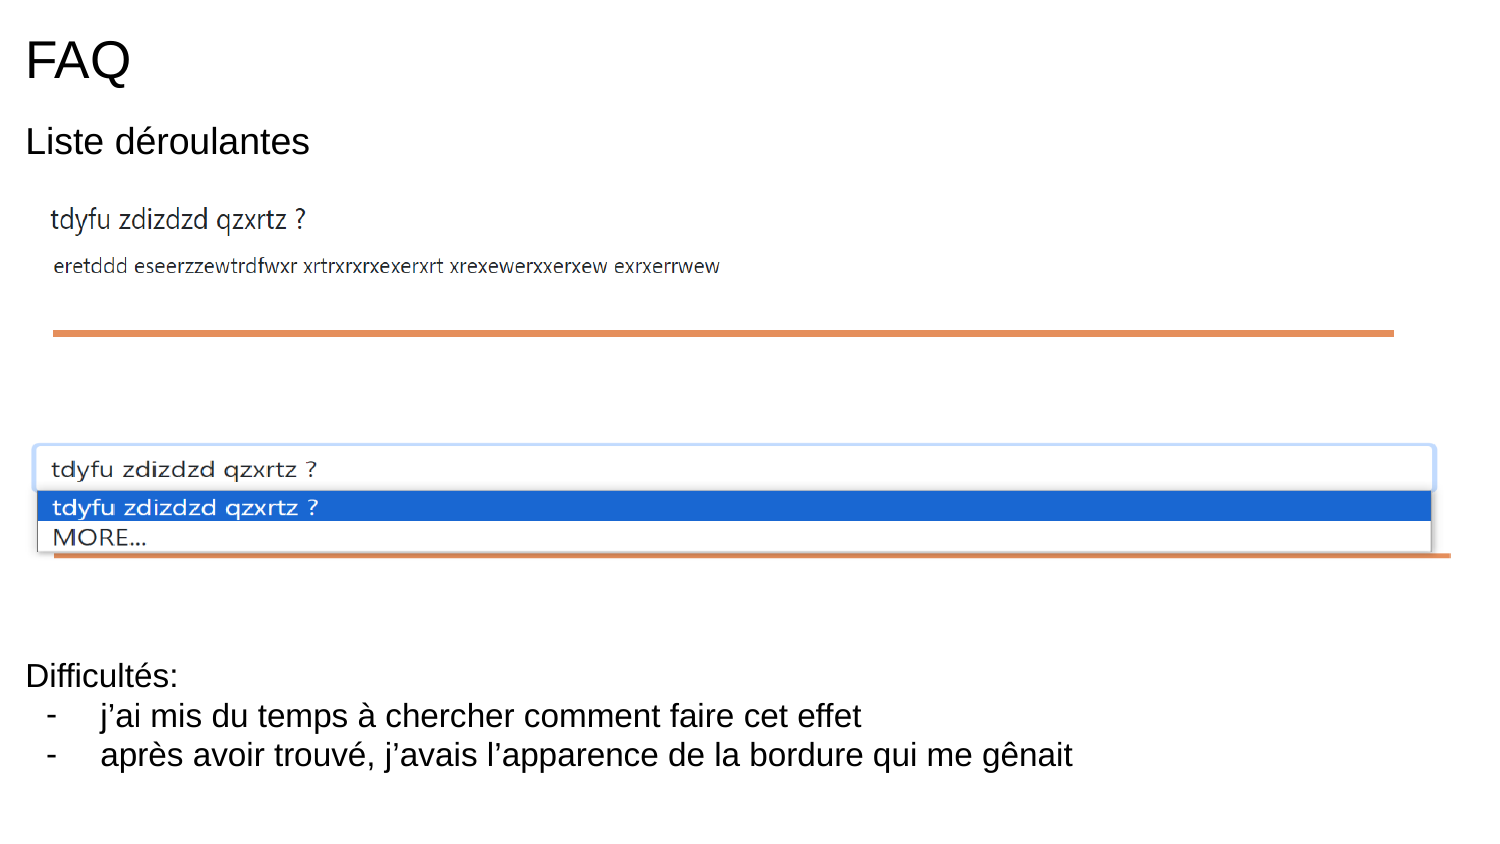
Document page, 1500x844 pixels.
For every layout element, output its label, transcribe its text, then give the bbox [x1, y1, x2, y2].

text_box Liste déroulantes [10, 101, 1216, 165]
title FAQ [10, 10, 1409, 105]
picture [10, 166, 1476, 614]
text_box Difficultés: j’ai mis du temps à chercher comment faire cet effet après avoir trouvé, j’avais l’apparence de la bordure qui me gênait [10, 638, 1216, 789]
